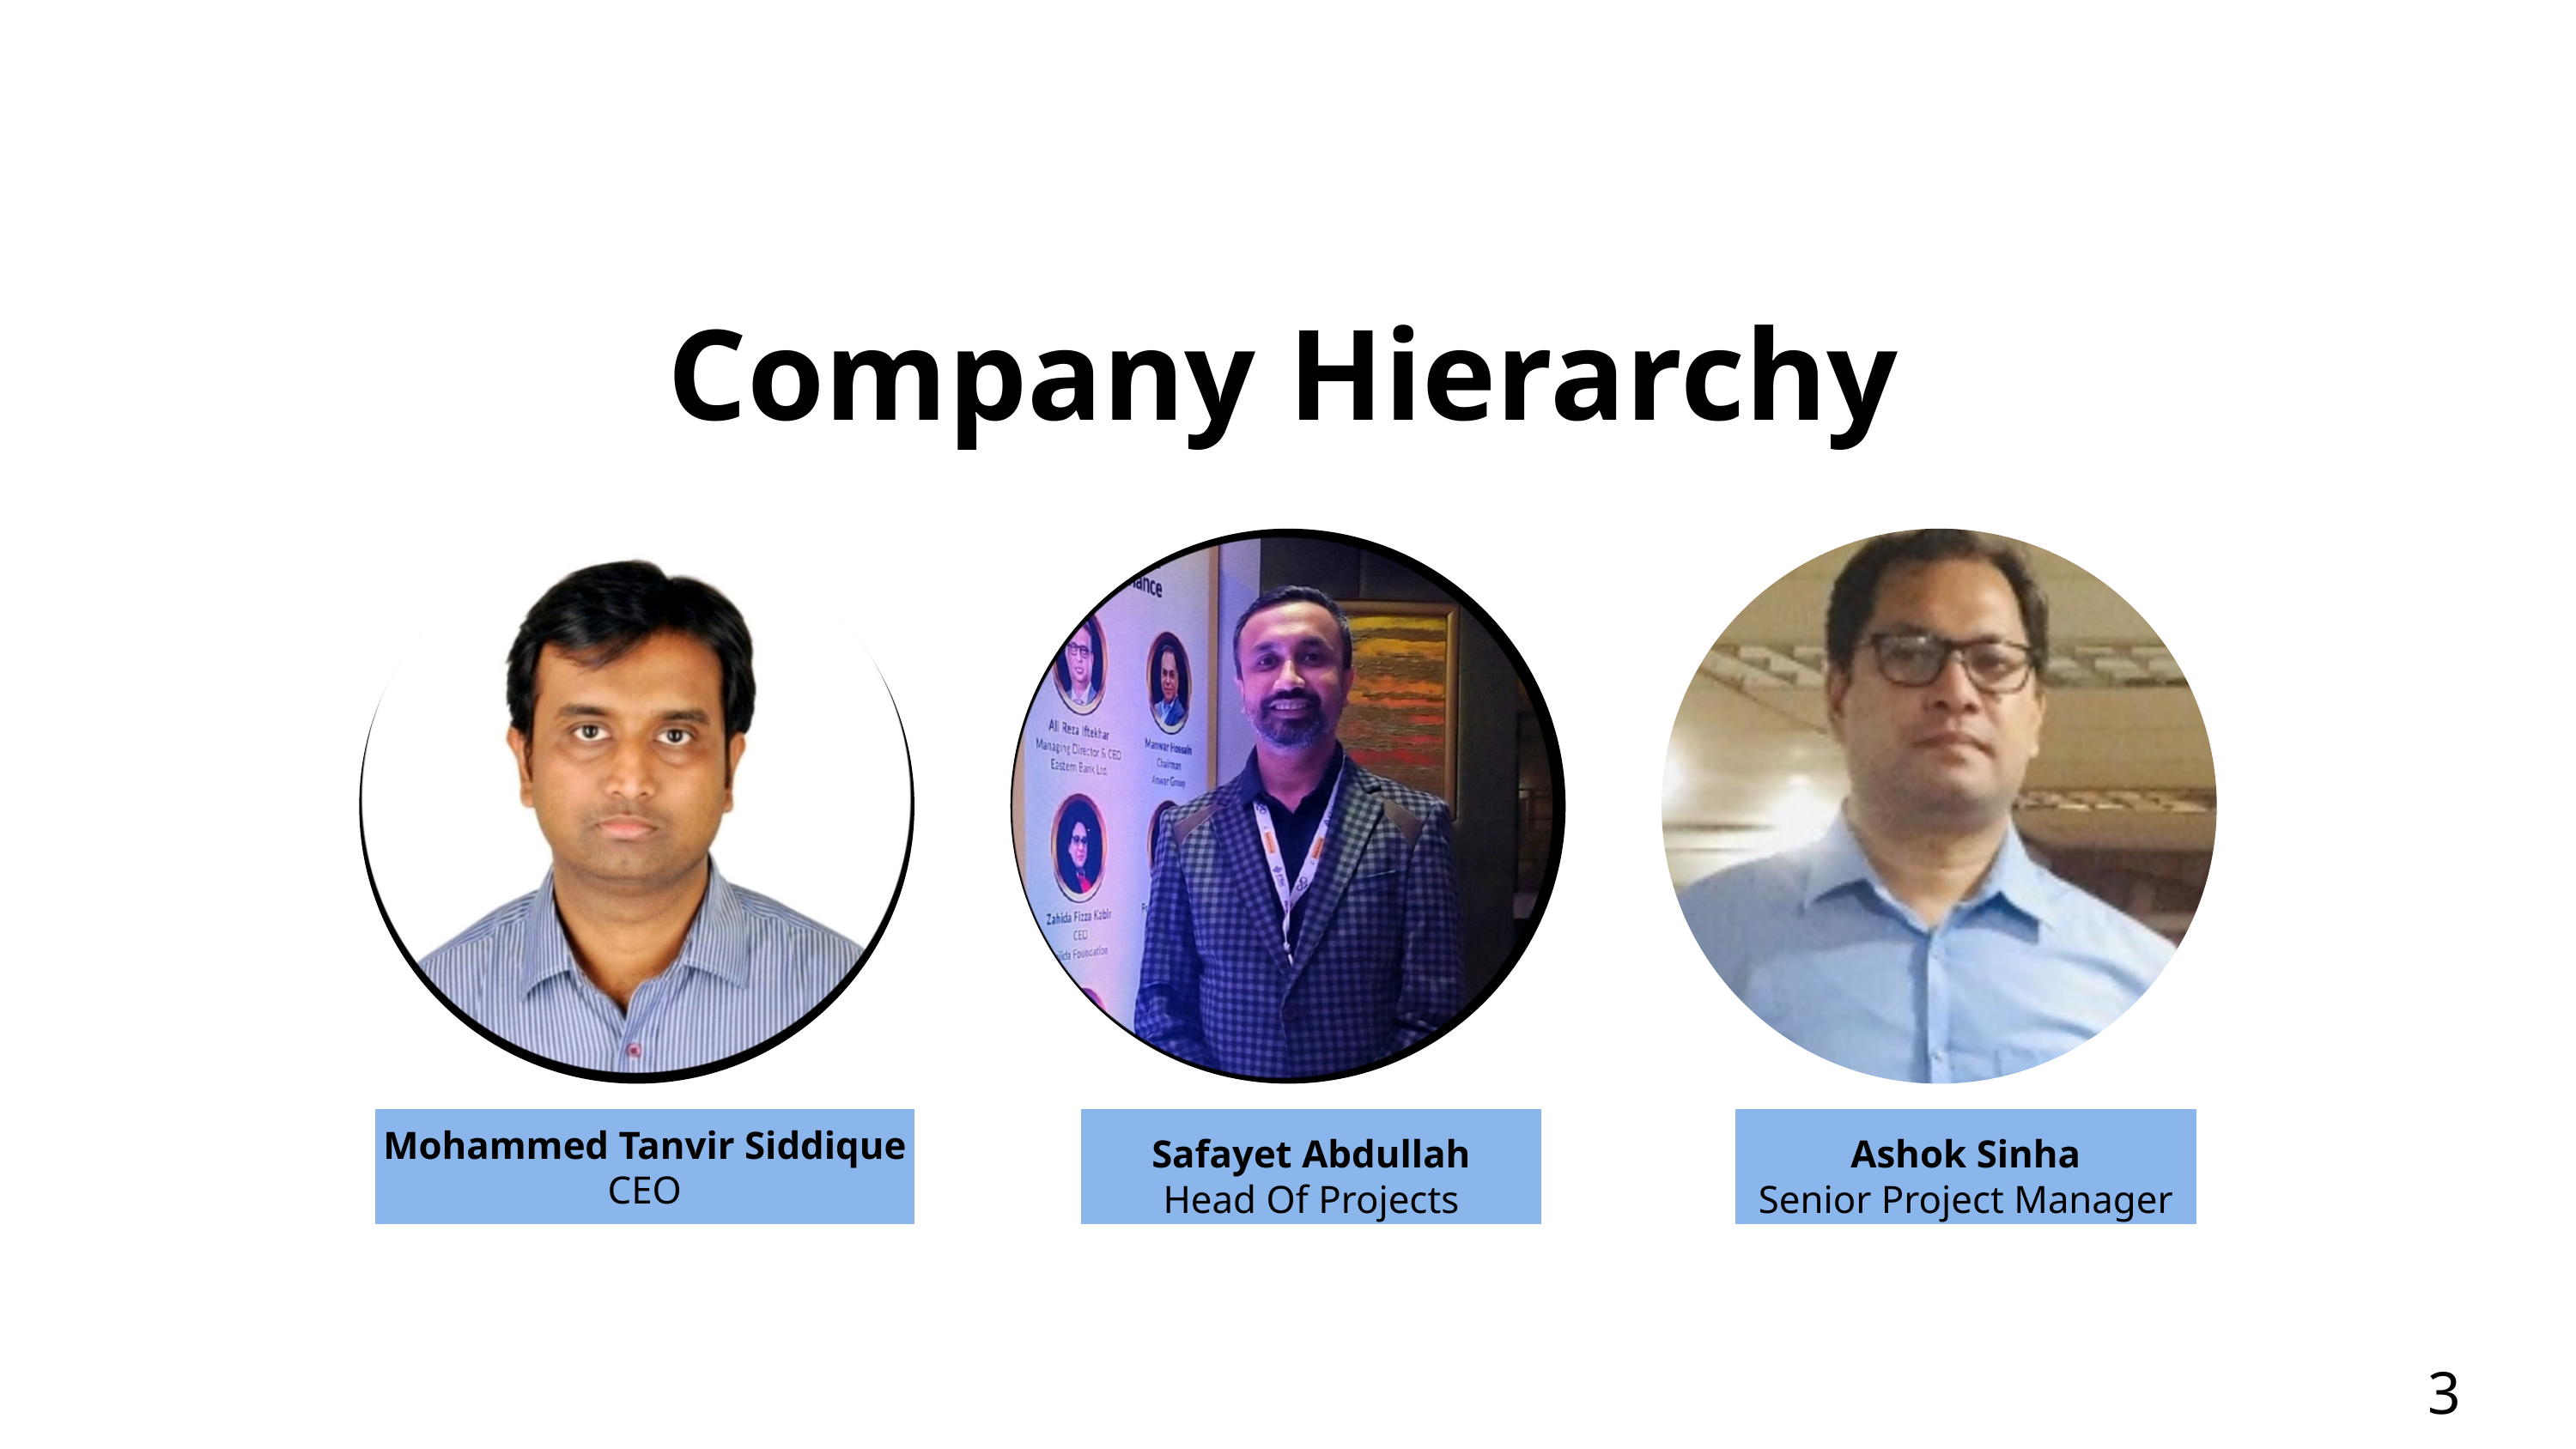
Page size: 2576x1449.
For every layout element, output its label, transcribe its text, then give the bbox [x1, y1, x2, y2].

text_box 3 [2427, 1343, 2459, 1427]
text_box Company Hierarchy [397, 265, 2170, 446]
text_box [1080, 1109, 1542, 1224]
text_box [1010, 528, 1566, 1084]
text_box [359, 528, 914, 1084]
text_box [1735, 1109, 2196, 1224]
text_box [374, 1109, 915, 1224]
text_box [1662, 528, 2217, 1084]
